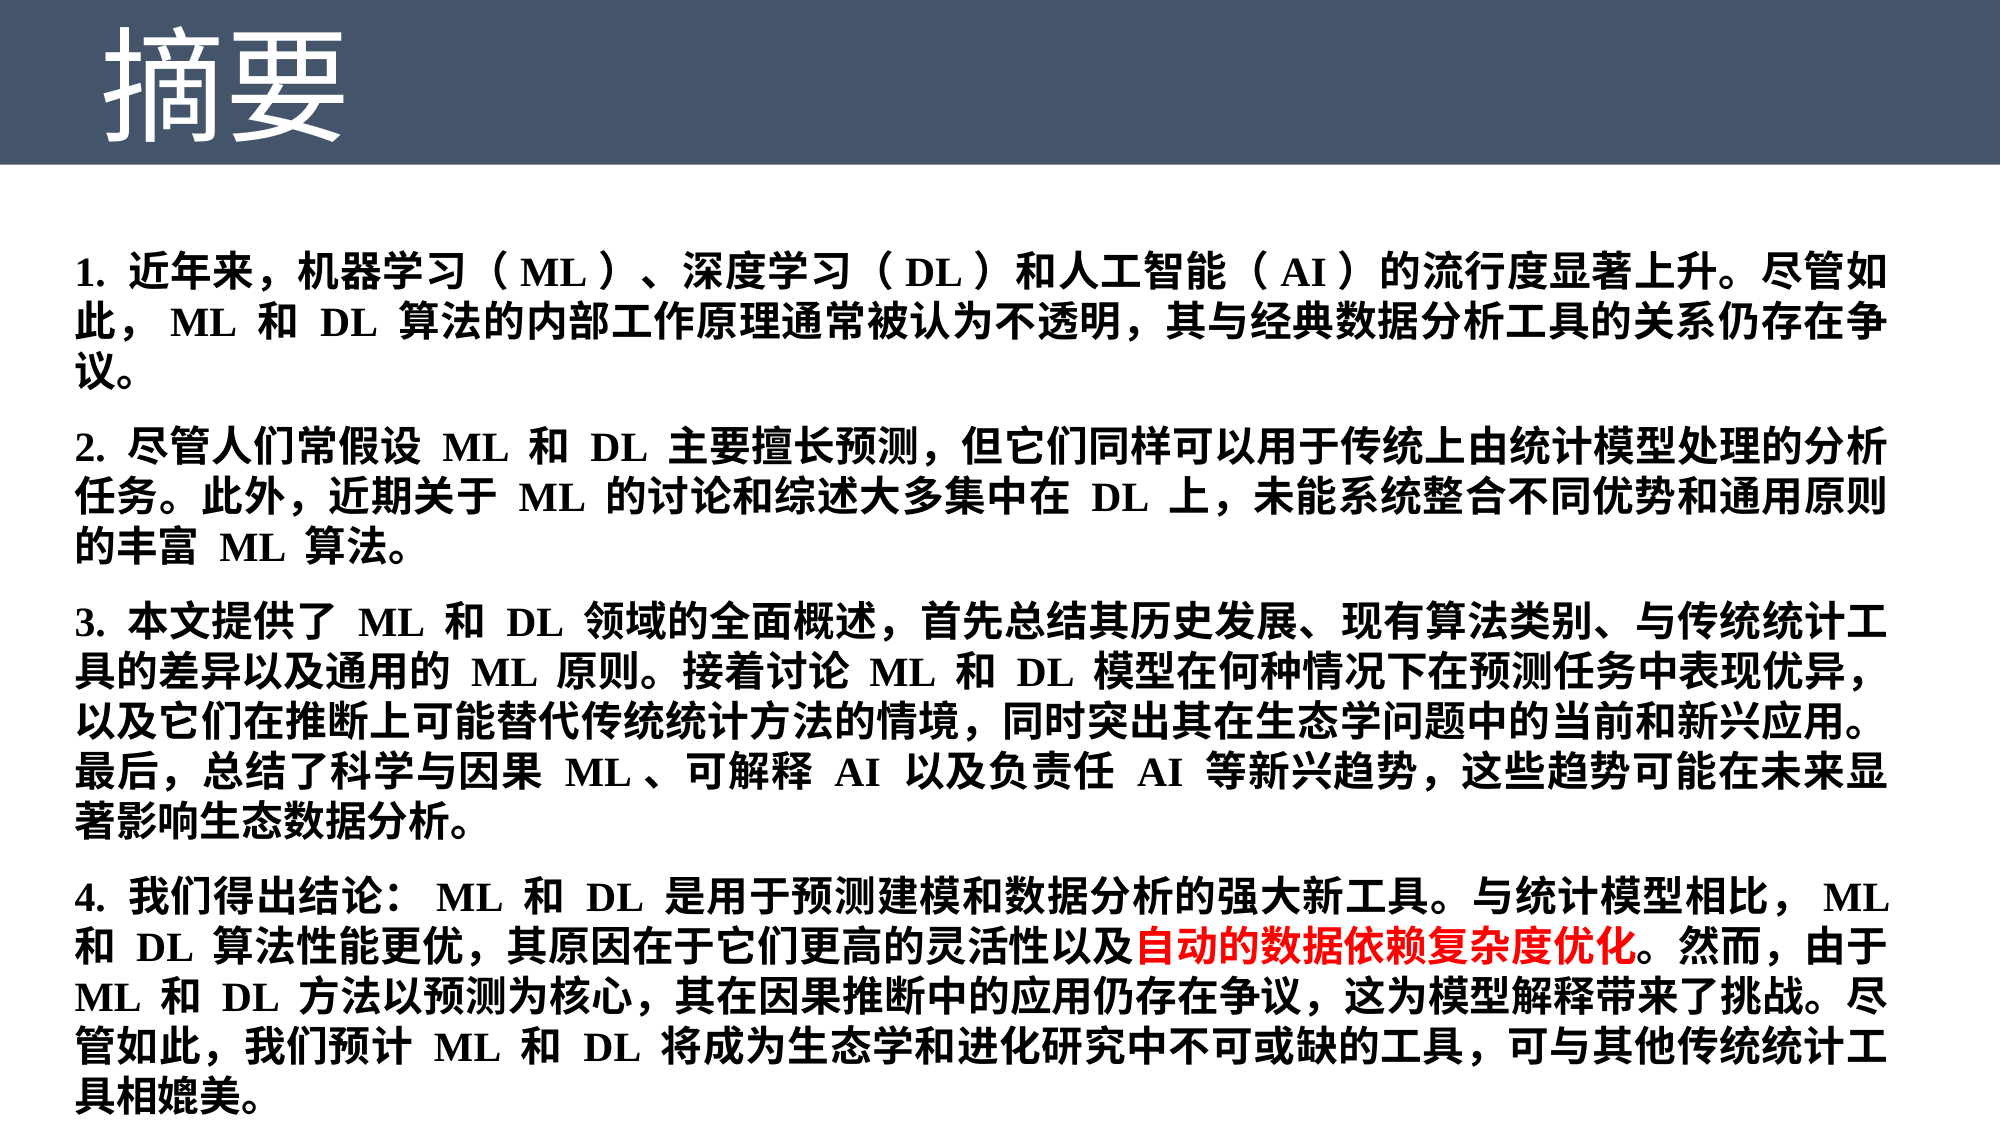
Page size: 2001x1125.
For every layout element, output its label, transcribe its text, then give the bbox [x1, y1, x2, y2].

text_box 1. 近年来，机器学习（ML）、深度学习（DL）和人工智能（AI）的流行度显著上升。尽管如此，ML 和 DL 算法的内部工作原理通常被认为不透明，其与经典数据分析工具的关系仍存在争议。 2. 尽管人们常假设 ML 和 DL 主要擅长预测，但它们同样可以用于传统上由统计模型处理的分析任务。此外，近期关于 ML 的讨论和综述大多集中在 DL 上，未能系统整合不同优势和通用原则的丰富 ML 算法。 3. 本文提供了 ML 和 DL 领域的全面概述，首先总结其历史发展、现有算法类别、与传统统计工具的差异以及通用的 ML 原则。接着讨论 ML 和 DL 模型在何种情况下在预测任务中表现优异，以及它们在推断上可能替代传统统计方法的情境，同时突出其在生态学问题中的当前和新兴应用。最后，总结了科学与因果 ML、可解释 AI 以及负责任 AI 等新兴趋势，这些趋势可能在未来显著影响生态数据分析。 4. 我们得出结论：ML 和 DL 是用于预测建模和数据分析的强大新工具。与统计模型相比，ML 和 DL 算法性能更优，其原因在于它们更高的灵活性以及自动的数据依赖复杂度优化。然而，由于 ML 和 DL 方法以预测为核心，其在因果推断中的应用仍存在争议，这为模型解释带来了挑战。尽管如此，我们预计 ML 和 DL 将成为生态学和进化研究中不可或缺的工具，可与其他传统统计工具相媲美。 [59, 237, 1903, 1125]
text_box 摘要 [0, 0, 2000, 165]
